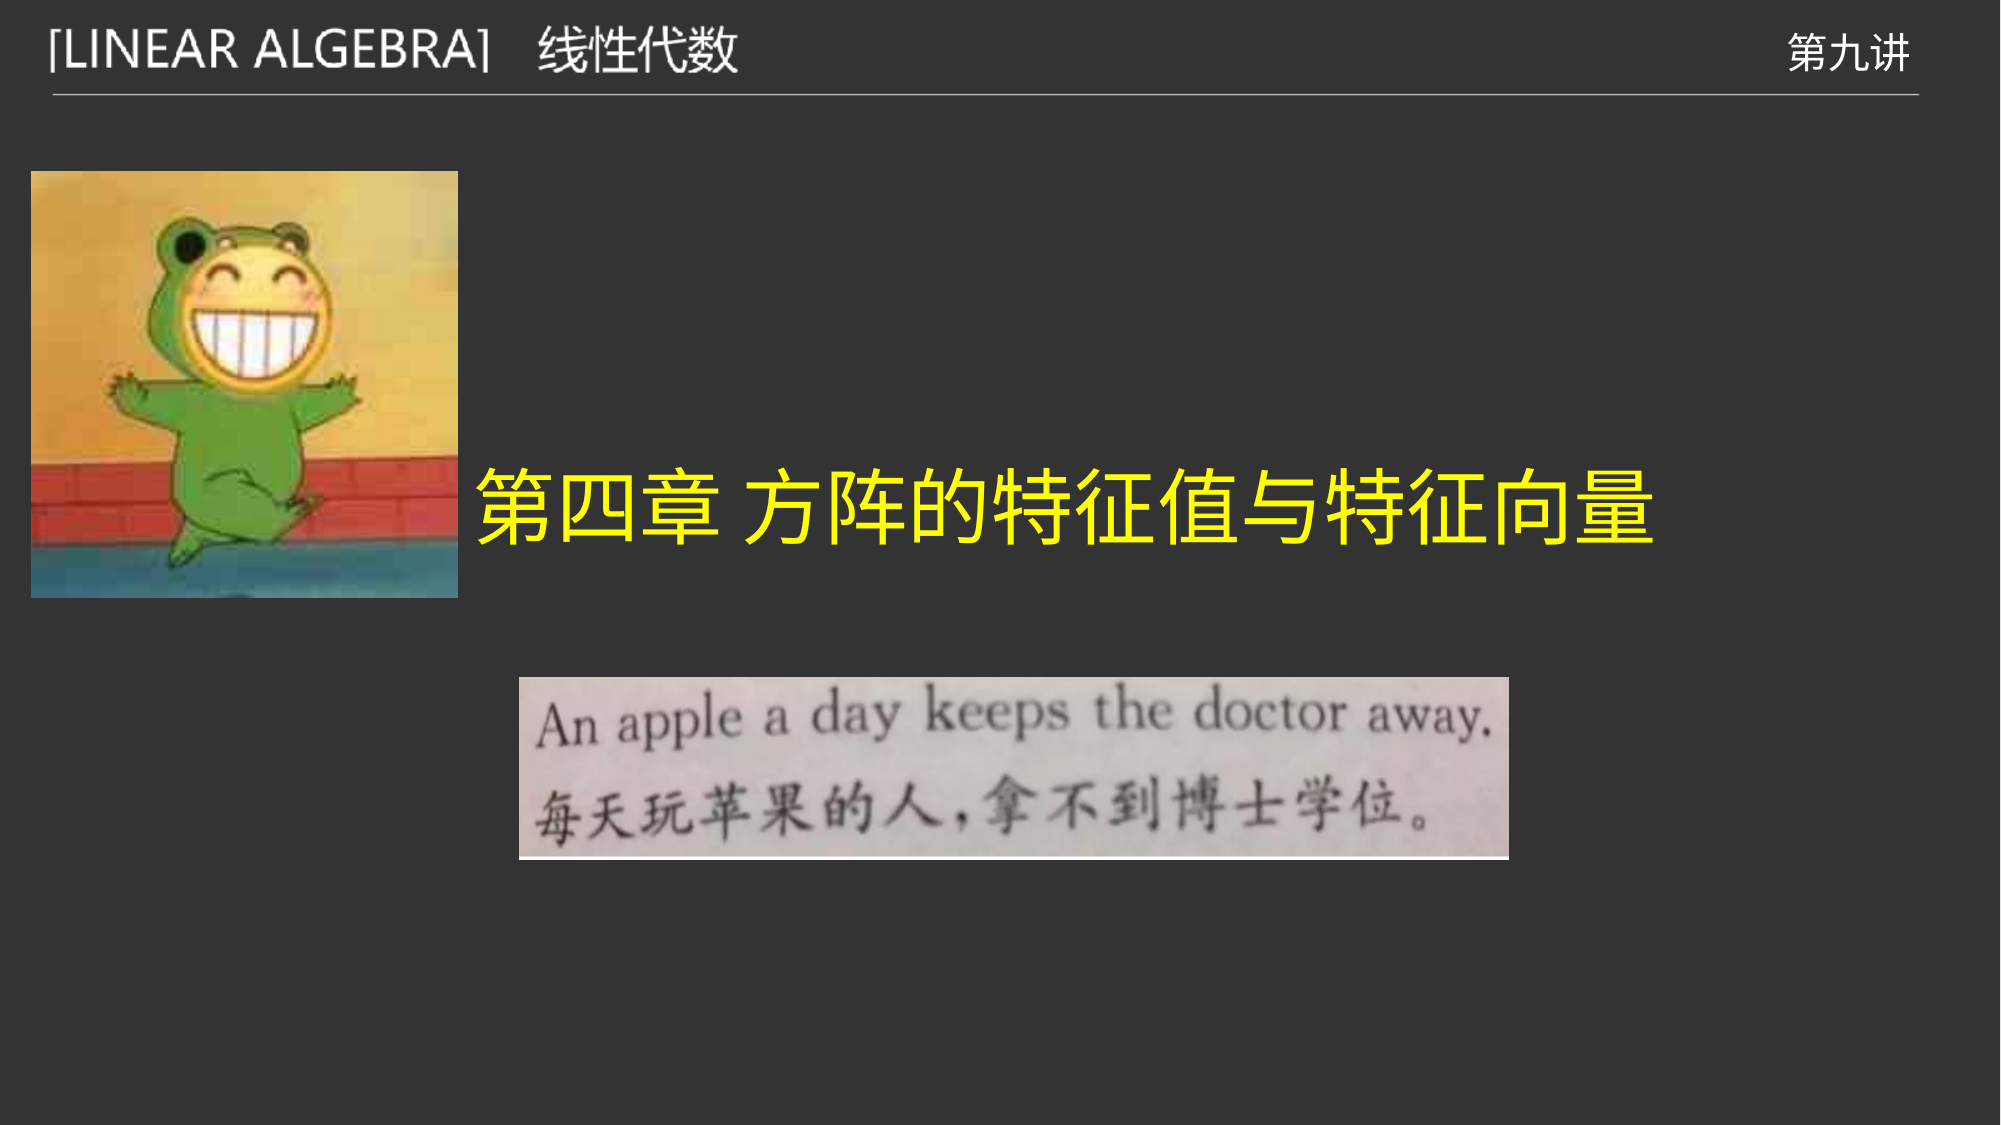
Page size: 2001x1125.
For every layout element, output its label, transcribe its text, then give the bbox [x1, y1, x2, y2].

text_box 第四章 方阵的特征值与特征向量 [463, 447, 1685, 563]
picture [0, 0, 2001, 1125]
